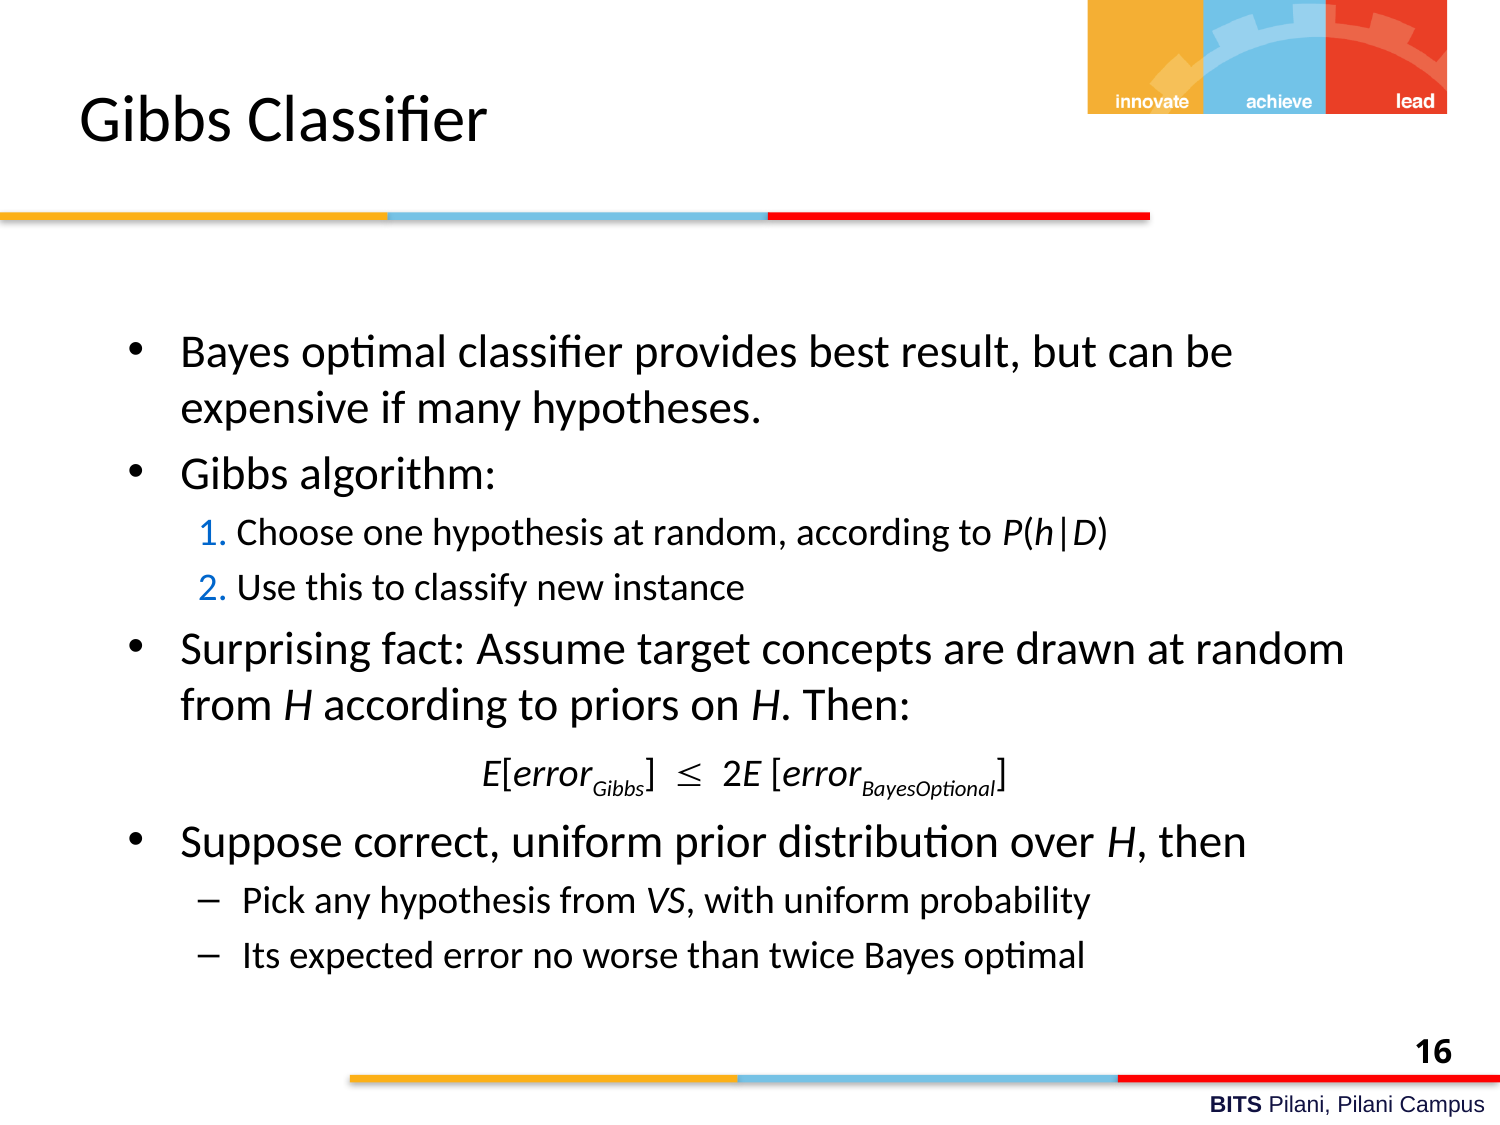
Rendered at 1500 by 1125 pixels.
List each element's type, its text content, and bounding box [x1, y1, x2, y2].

list Bayes optimal classifier provides best result, but can be expensive if many hypotheses. Gibbs algorithm: 1. Choose one hypothesis at random, according to P(h|D) 2. Use this to classify new instance Surprising fact: Assume target concepts are drawn at random from H according to priors on H. Then: E[errorGibbs]  2E [errorBayesOptional] Suppose correct, uniform prior distribution over H, then Pick any hypothesis from VS, with uniform probability Its expected error no worse than twice Bayes optimal [112, 312, 1388, 988]
title Gibbs Classifier [64, 45, 1069, 185]
slide_number 16 [1399, 1023, 1500, 1072]
picture [1087, 0, 1448, 114]
